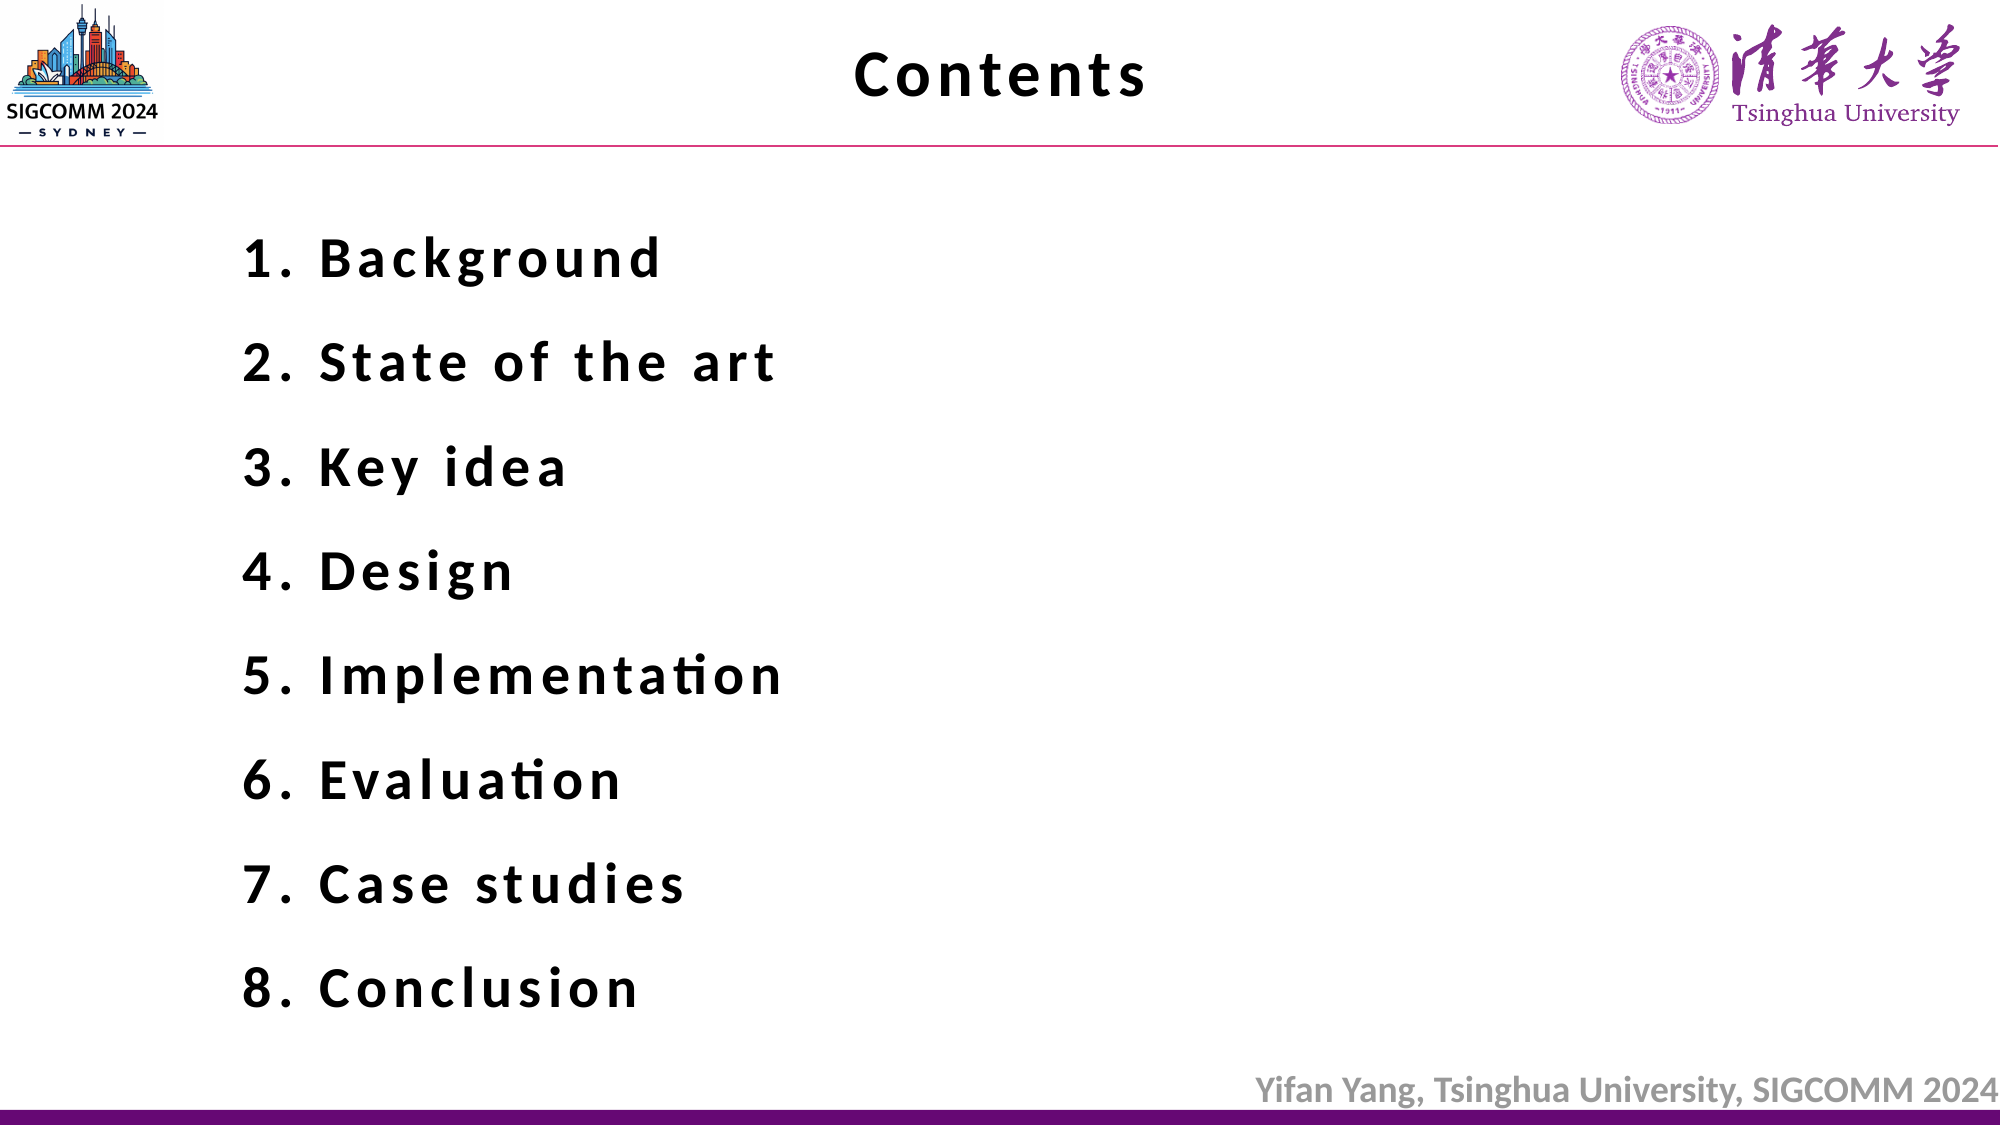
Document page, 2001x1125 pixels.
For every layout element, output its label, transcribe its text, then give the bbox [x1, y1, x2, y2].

text_box 1. Background 2. State of the art 3. Key idea 4. Design 5. Implementation 6. Evaluation 7. Case studies 8. Conclusion [242, 181, 1839, 1022]
text_box Yifan Yang, Tsinghua University, SIGCOMM 2024 [1162, 1057, 2000, 1109]
text_box Contents [242, 20, 1758, 130]
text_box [1621, 24, 1960, 127]
picture [0, 0, 164, 144]
text_box [0, 1109, 2000, 1125]
